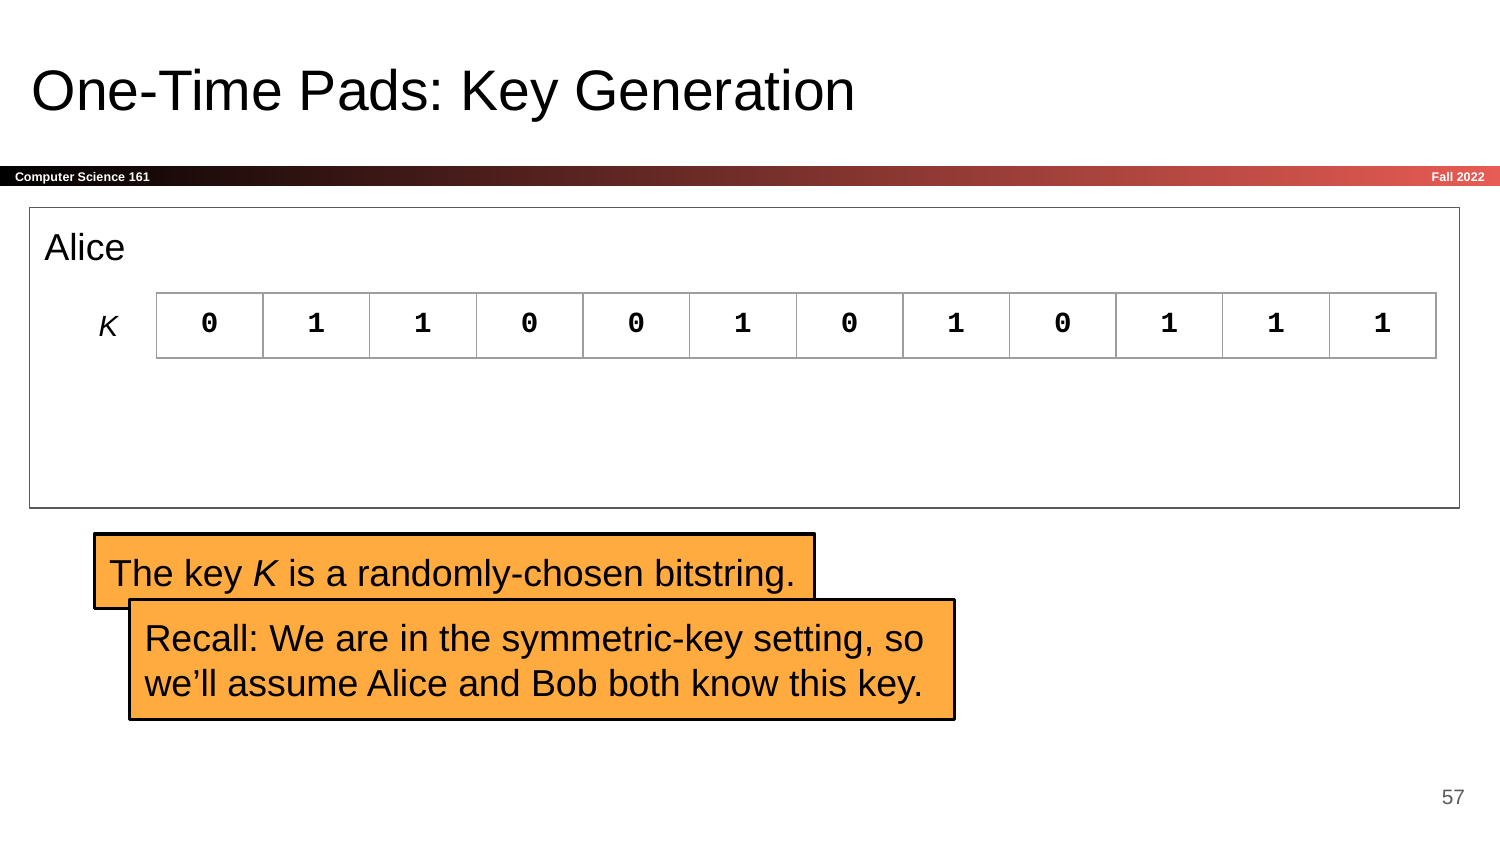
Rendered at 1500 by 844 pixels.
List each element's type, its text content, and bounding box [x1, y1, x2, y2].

table_header 1 [690, 294, 796, 357]
text_box The key K is a randomly-chosen bitstring. [94, 533, 815, 609]
table_header 1 [1223, 294, 1329, 357]
slide_number 57 [1389, 764, 1480, 830]
table_header 1 [264, 294, 369, 357]
table_header 0 [1010, 294, 1115, 357]
text_box [29, 207, 1460, 509]
table_header 1 [904, 294, 1009, 357]
text_box Alice [29, 207, 155, 283]
table_header 0 [797, 294, 902, 357]
table_header 1 [1117, 294, 1222, 357]
table_header 0 [584, 294, 689, 357]
table_header 1 [1330, 294, 1435, 357]
table_header 1 [370, 294, 476, 357]
text_box K [63, 292, 154, 358]
title One-Time Pads: Key Generation [16, 44, 1415, 139]
table_header 0 [157, 294, 262, 357]
table_header 0 [477, 294, 582, 357]
text_box Recall: We are in the symmetric-key setting, so we’ll assume Alice and Bob both know this key. [129, 599, 955, 720]
